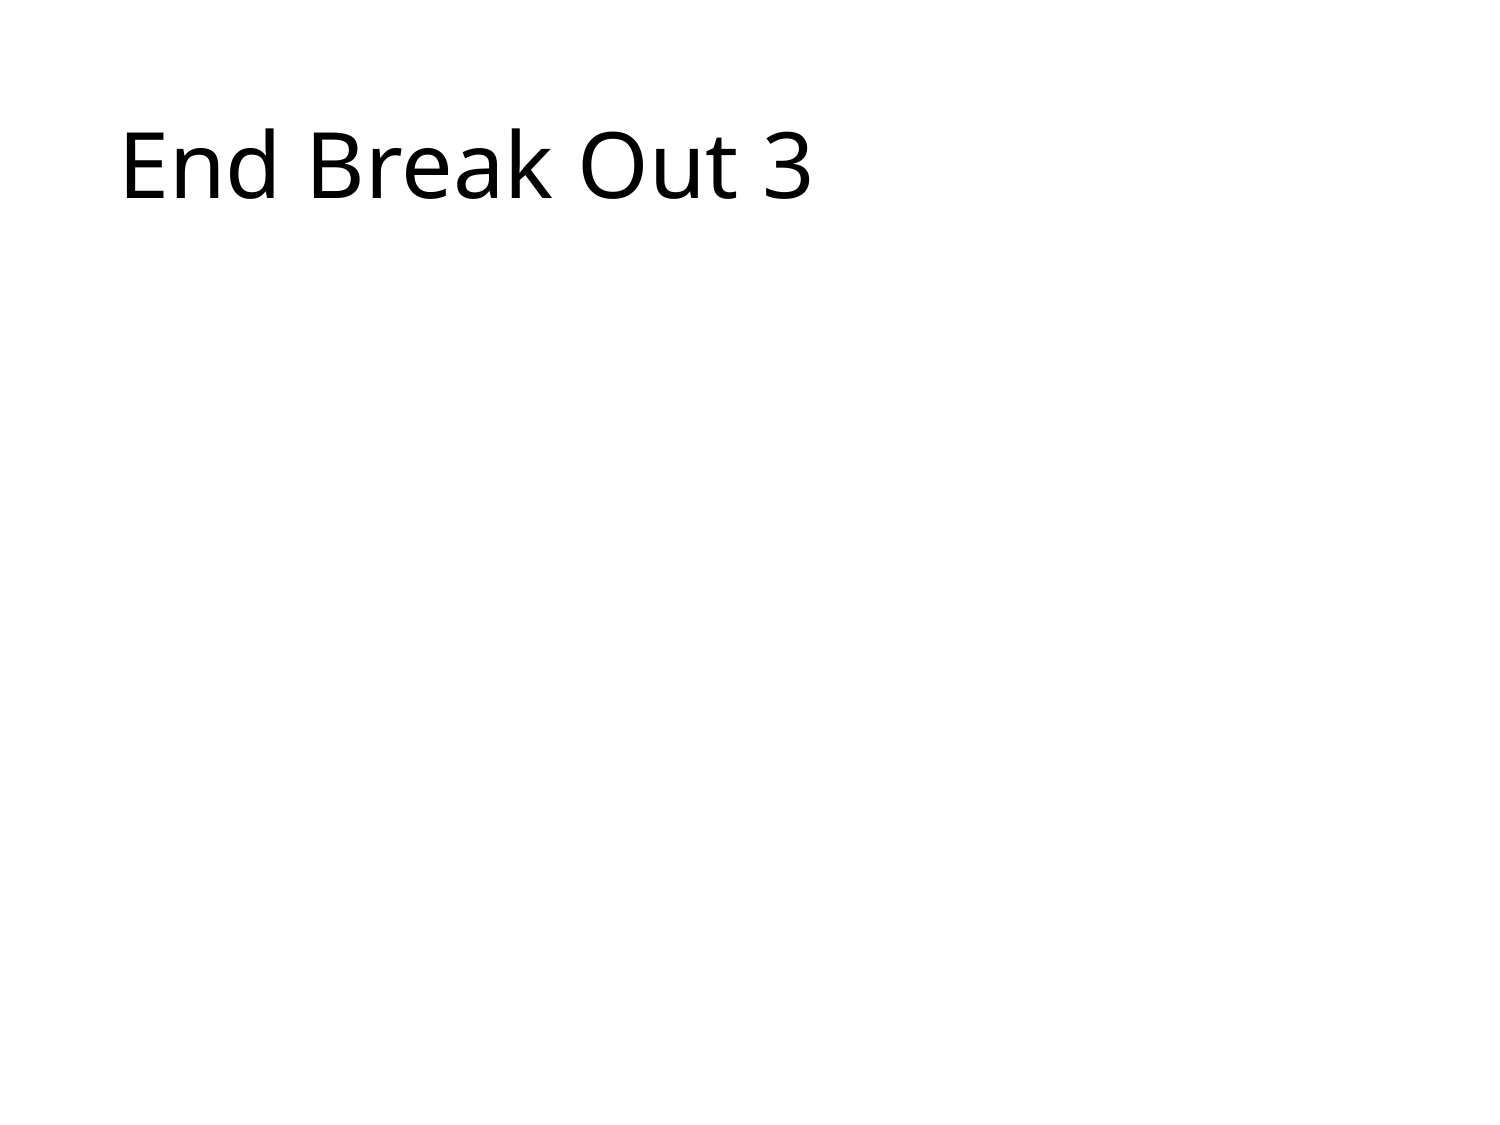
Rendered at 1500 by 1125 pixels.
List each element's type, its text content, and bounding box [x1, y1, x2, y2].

title End Break Out 3 [103, 59, 1397, 278]
